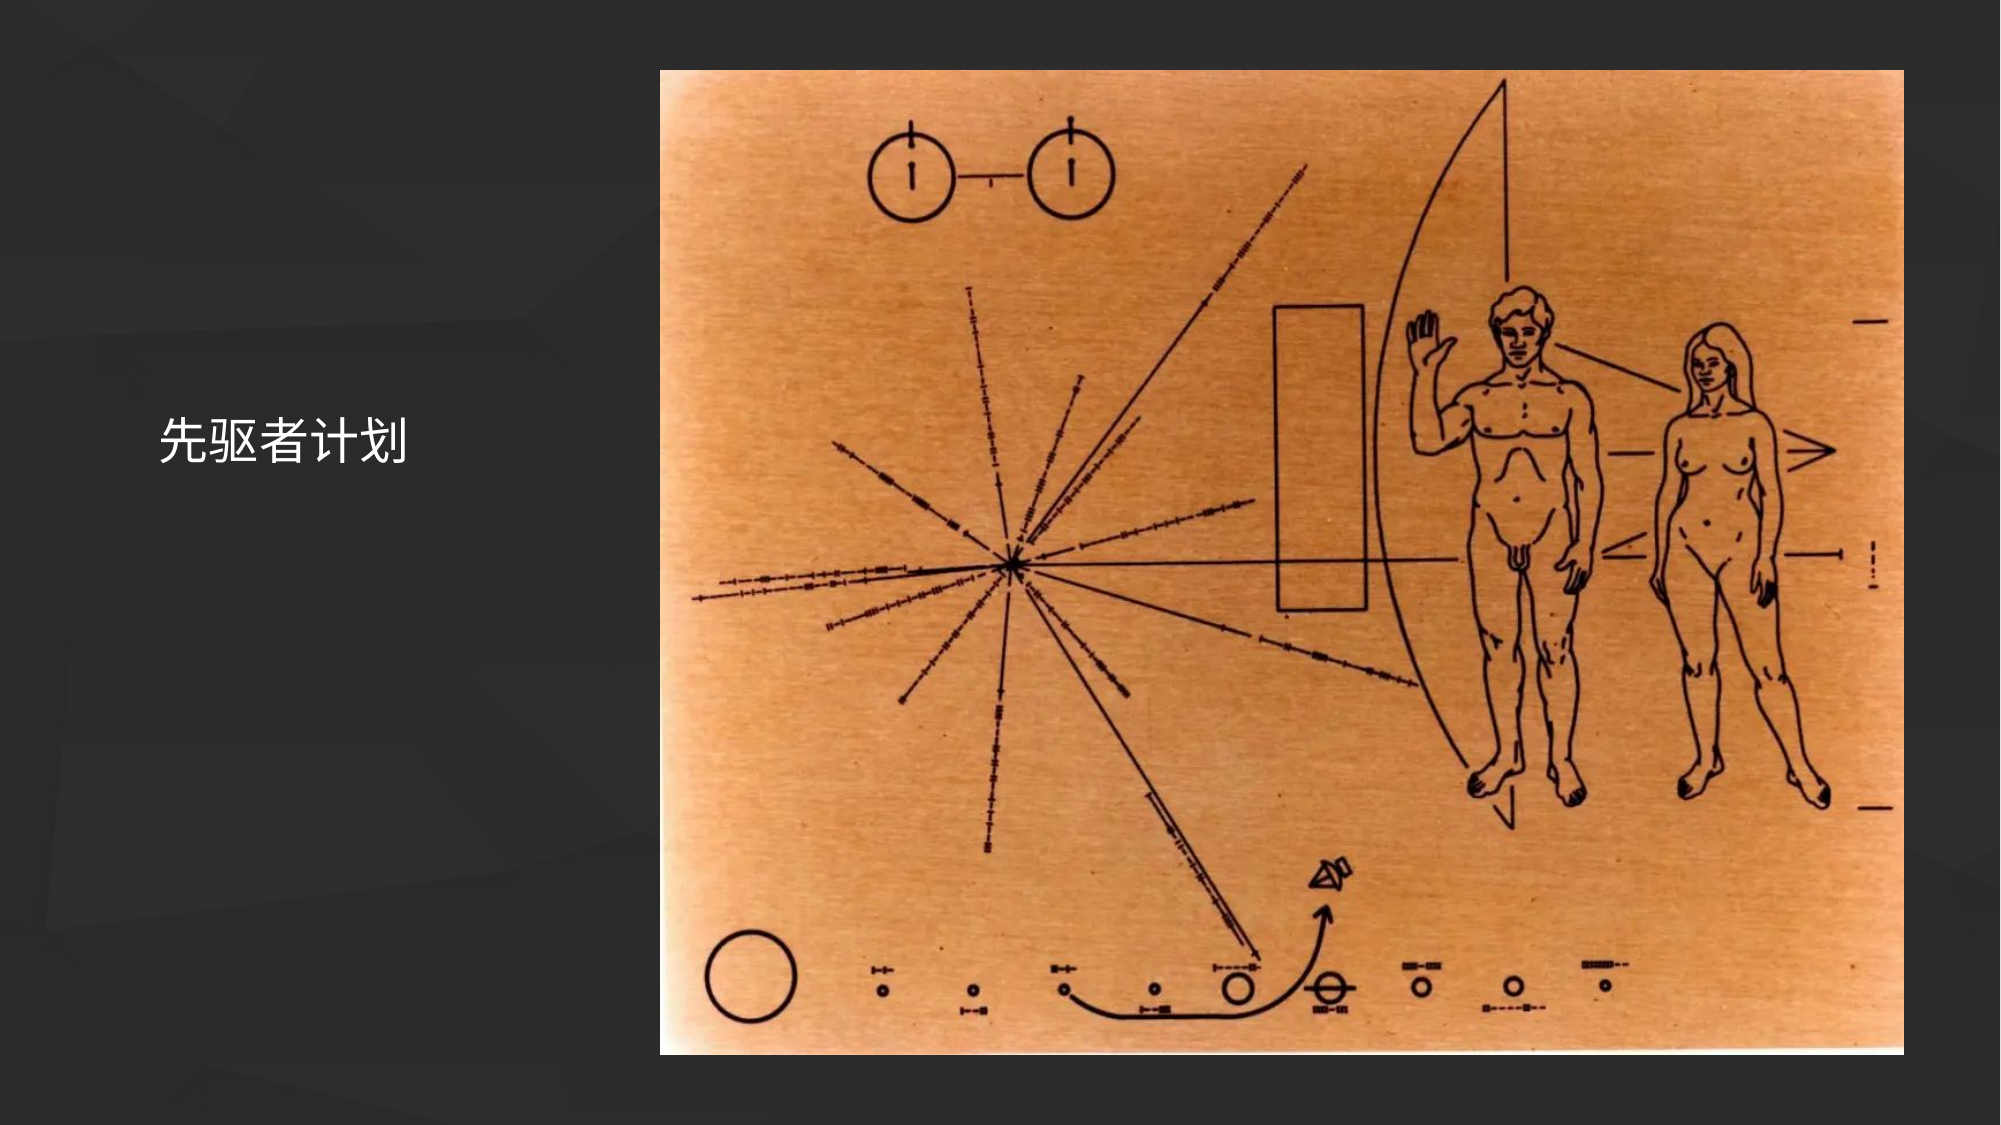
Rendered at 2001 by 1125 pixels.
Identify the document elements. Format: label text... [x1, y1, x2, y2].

text_box 先驱者计划 [143, 402, 519, 463]
picture [0, 0, 2001, 1125]
